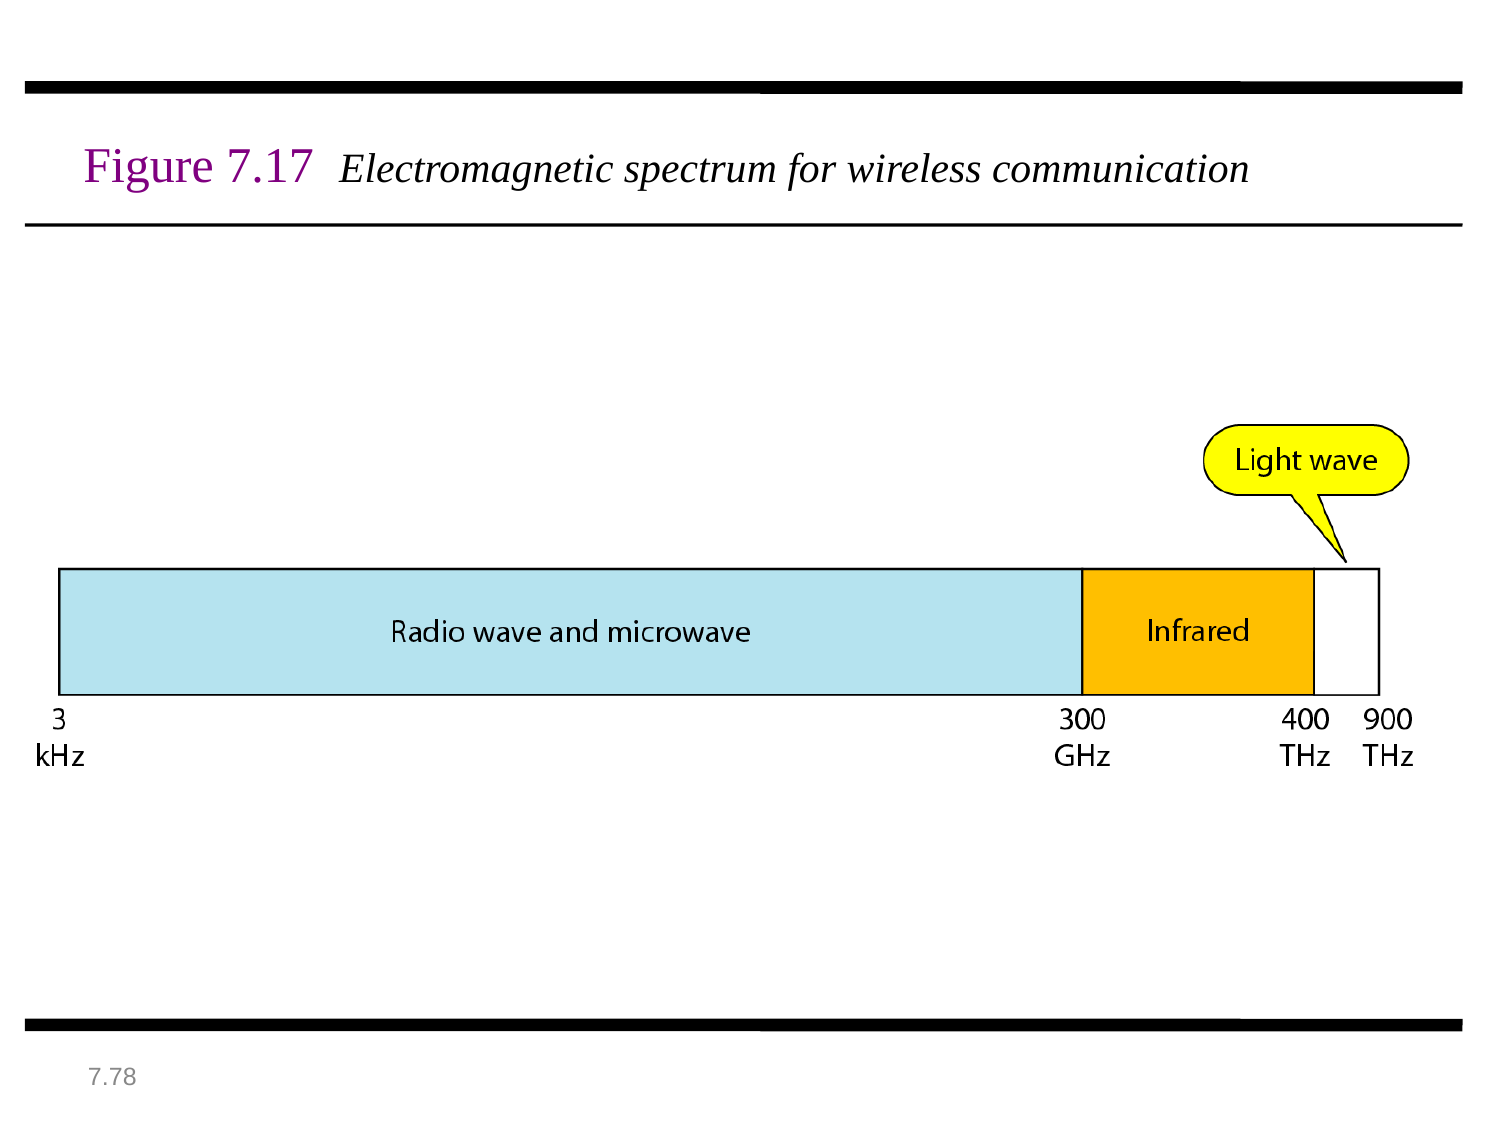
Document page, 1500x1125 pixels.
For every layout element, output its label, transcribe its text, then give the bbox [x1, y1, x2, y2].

slide_number 7.78 [87, 1060, 153, 1091]
picture [34, 424, 1413, 776]
text_box Figure 7.17 Electromagnetic spectrum for wireless communication [68, 124, 1266, 200]
